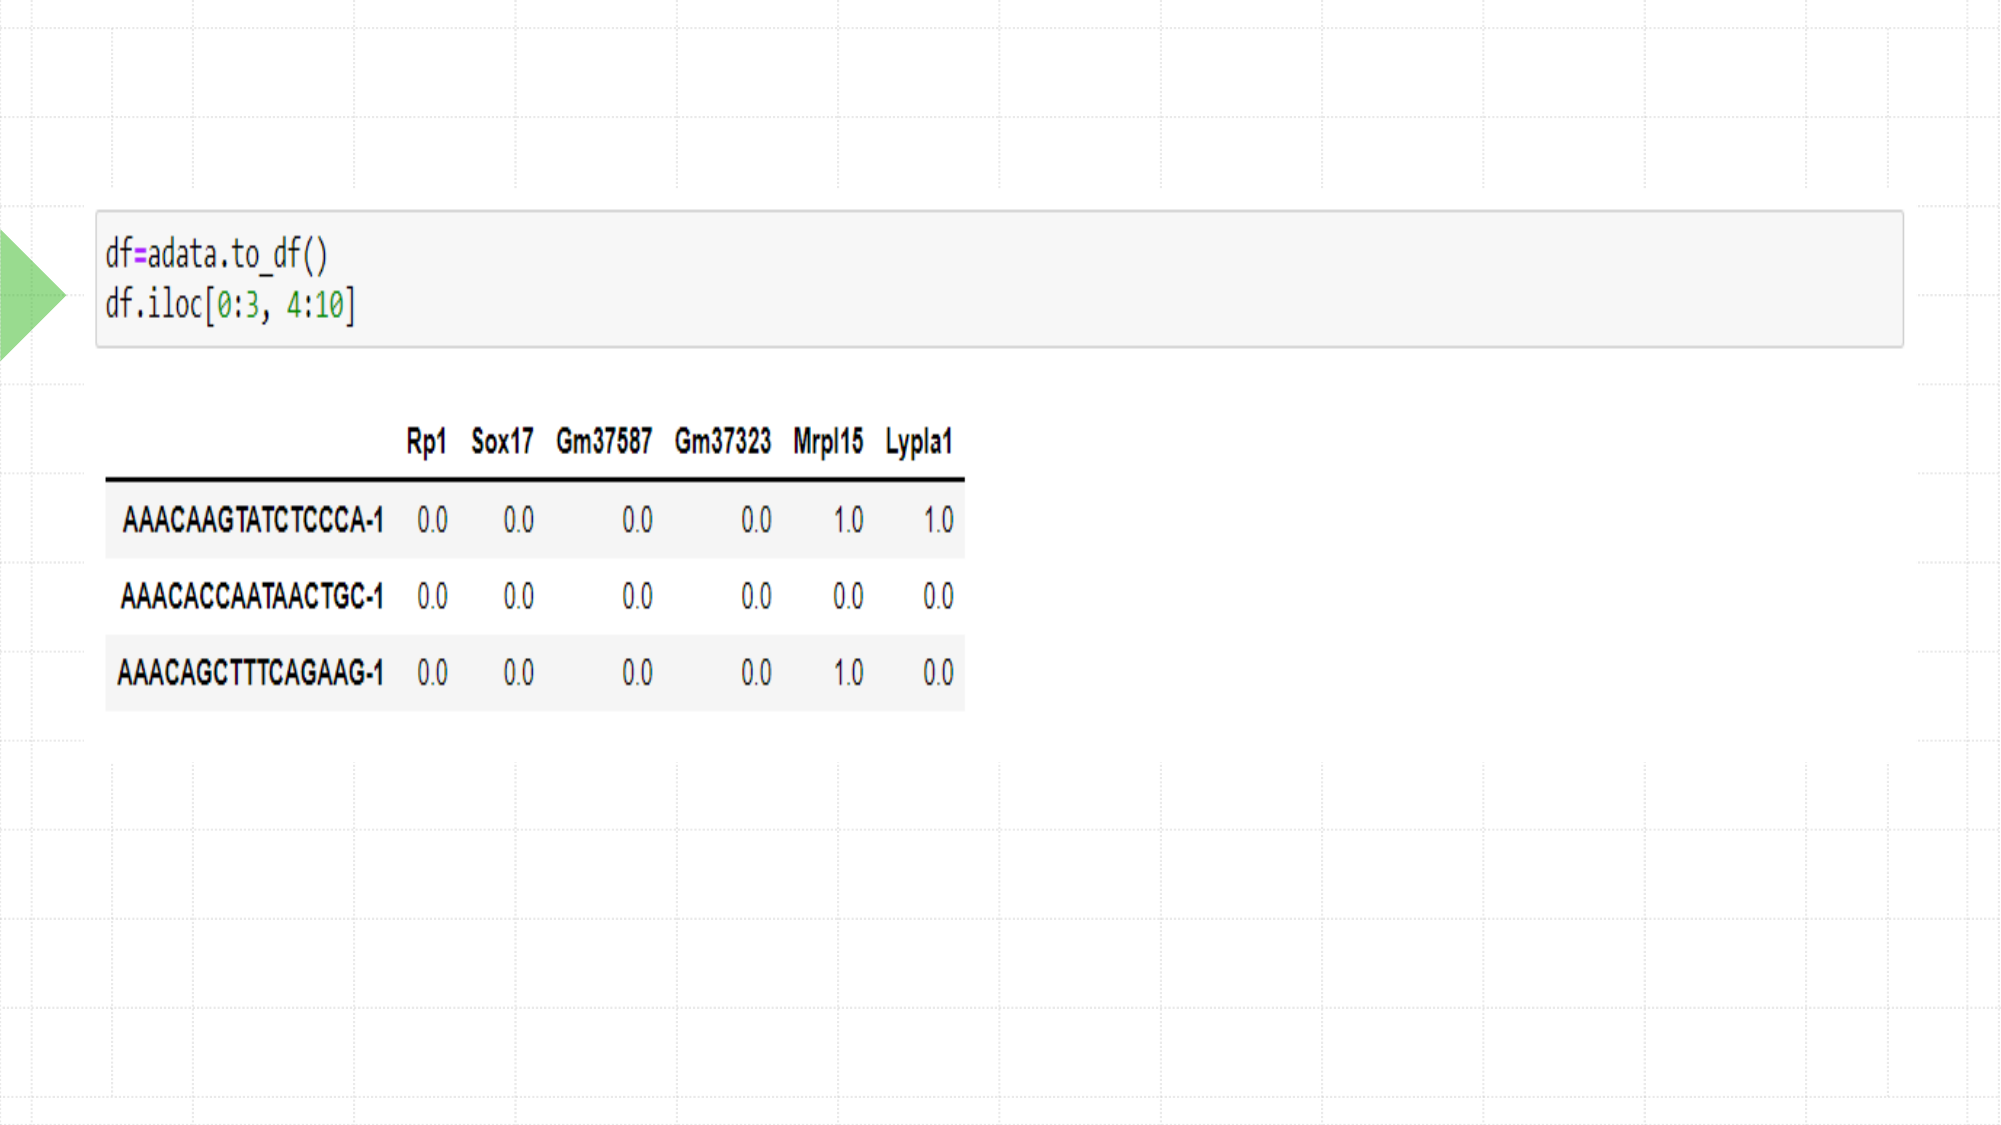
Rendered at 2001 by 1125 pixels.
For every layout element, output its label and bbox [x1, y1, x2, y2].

picture [84, 189, 1916, 762]
